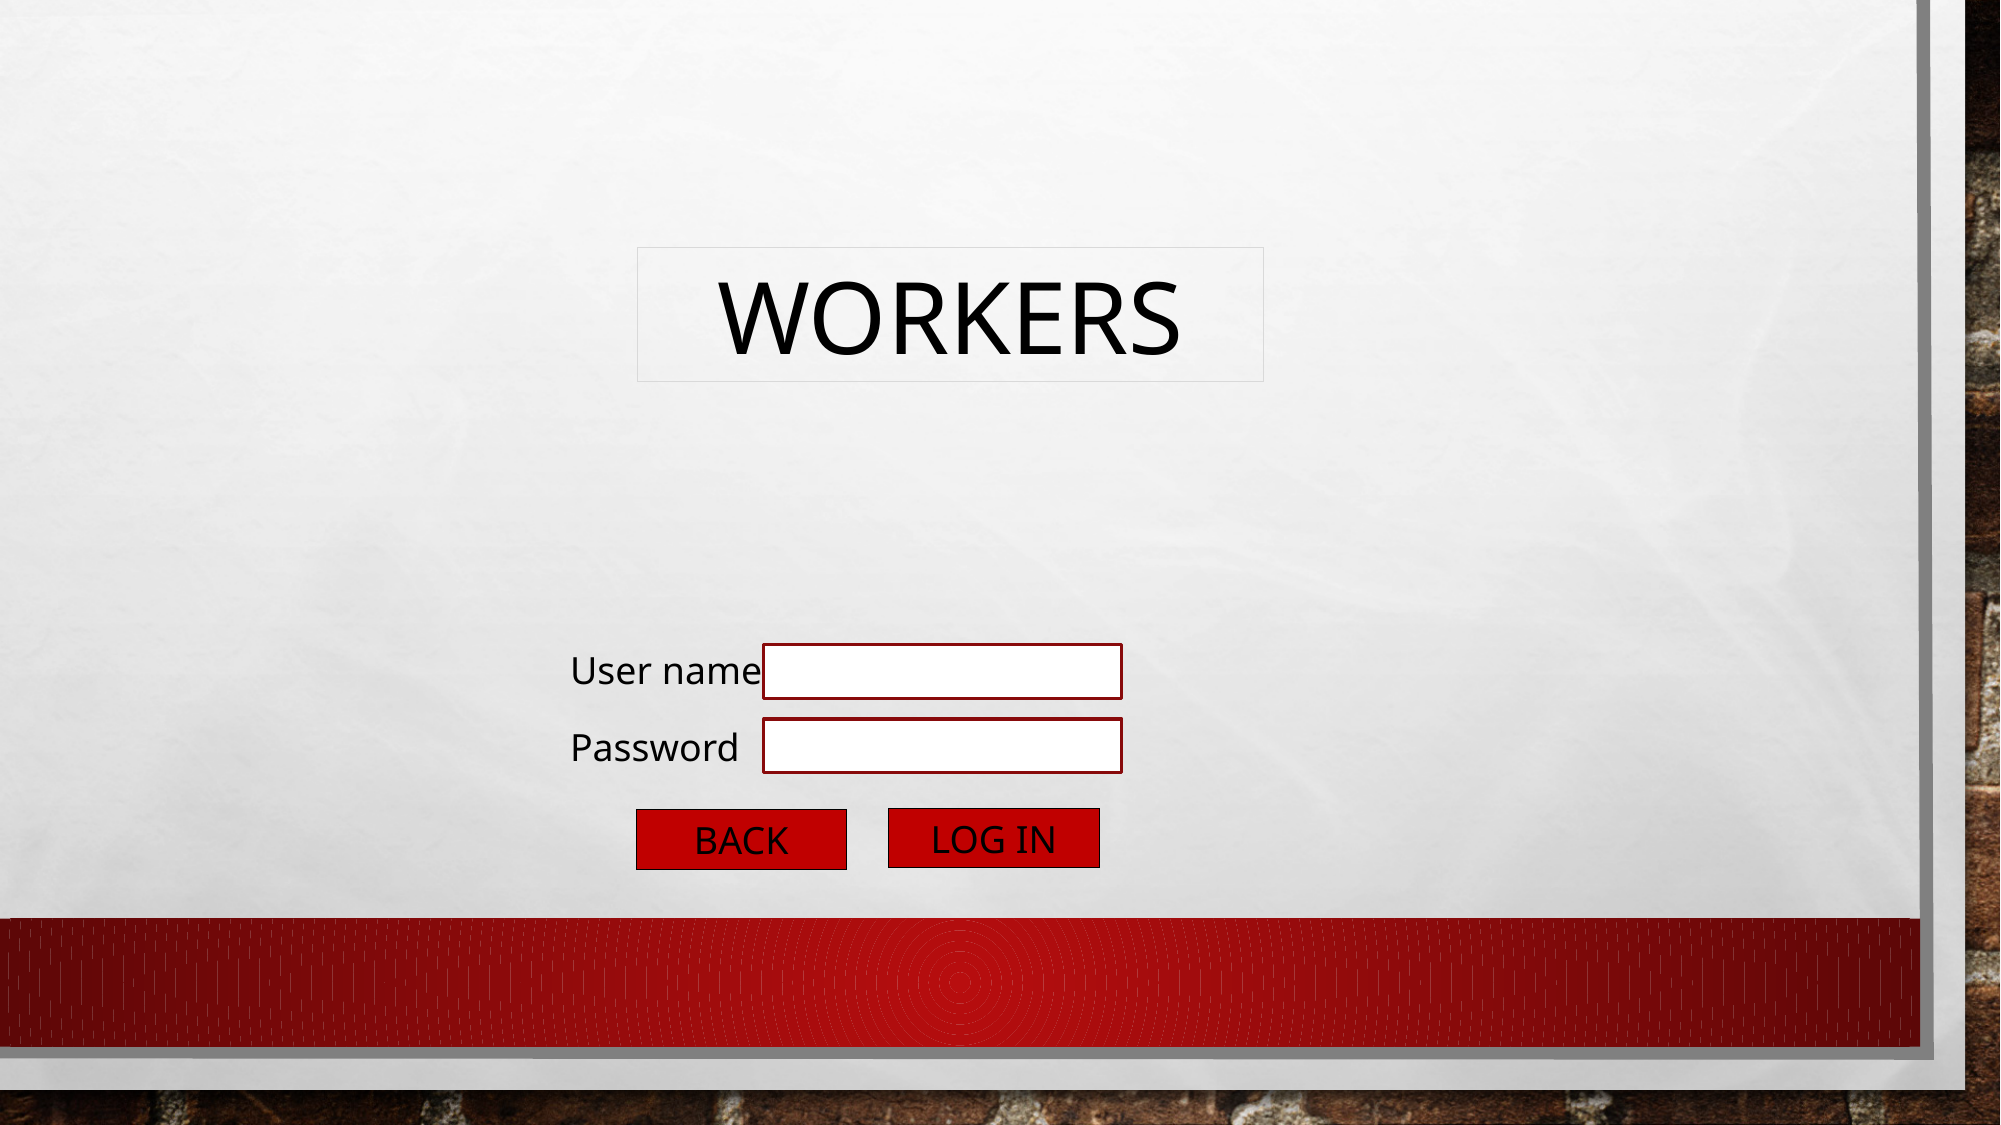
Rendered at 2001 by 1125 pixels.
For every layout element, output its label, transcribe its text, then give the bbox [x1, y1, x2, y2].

text_box BACK [636, 809, 847, 870]
text_box [762, 643, 1123, 700]
text_box [762, 717, 1123, 774]
text_box WORKERS [637, 247, 1264, 382]
picture [0, 0, 2000, 1125]
text_box User name [555, 640, 793, 700]
text_box LOG IN [888, 808, 1100, 868]
text_box Password [555, 716, 759, 777]
